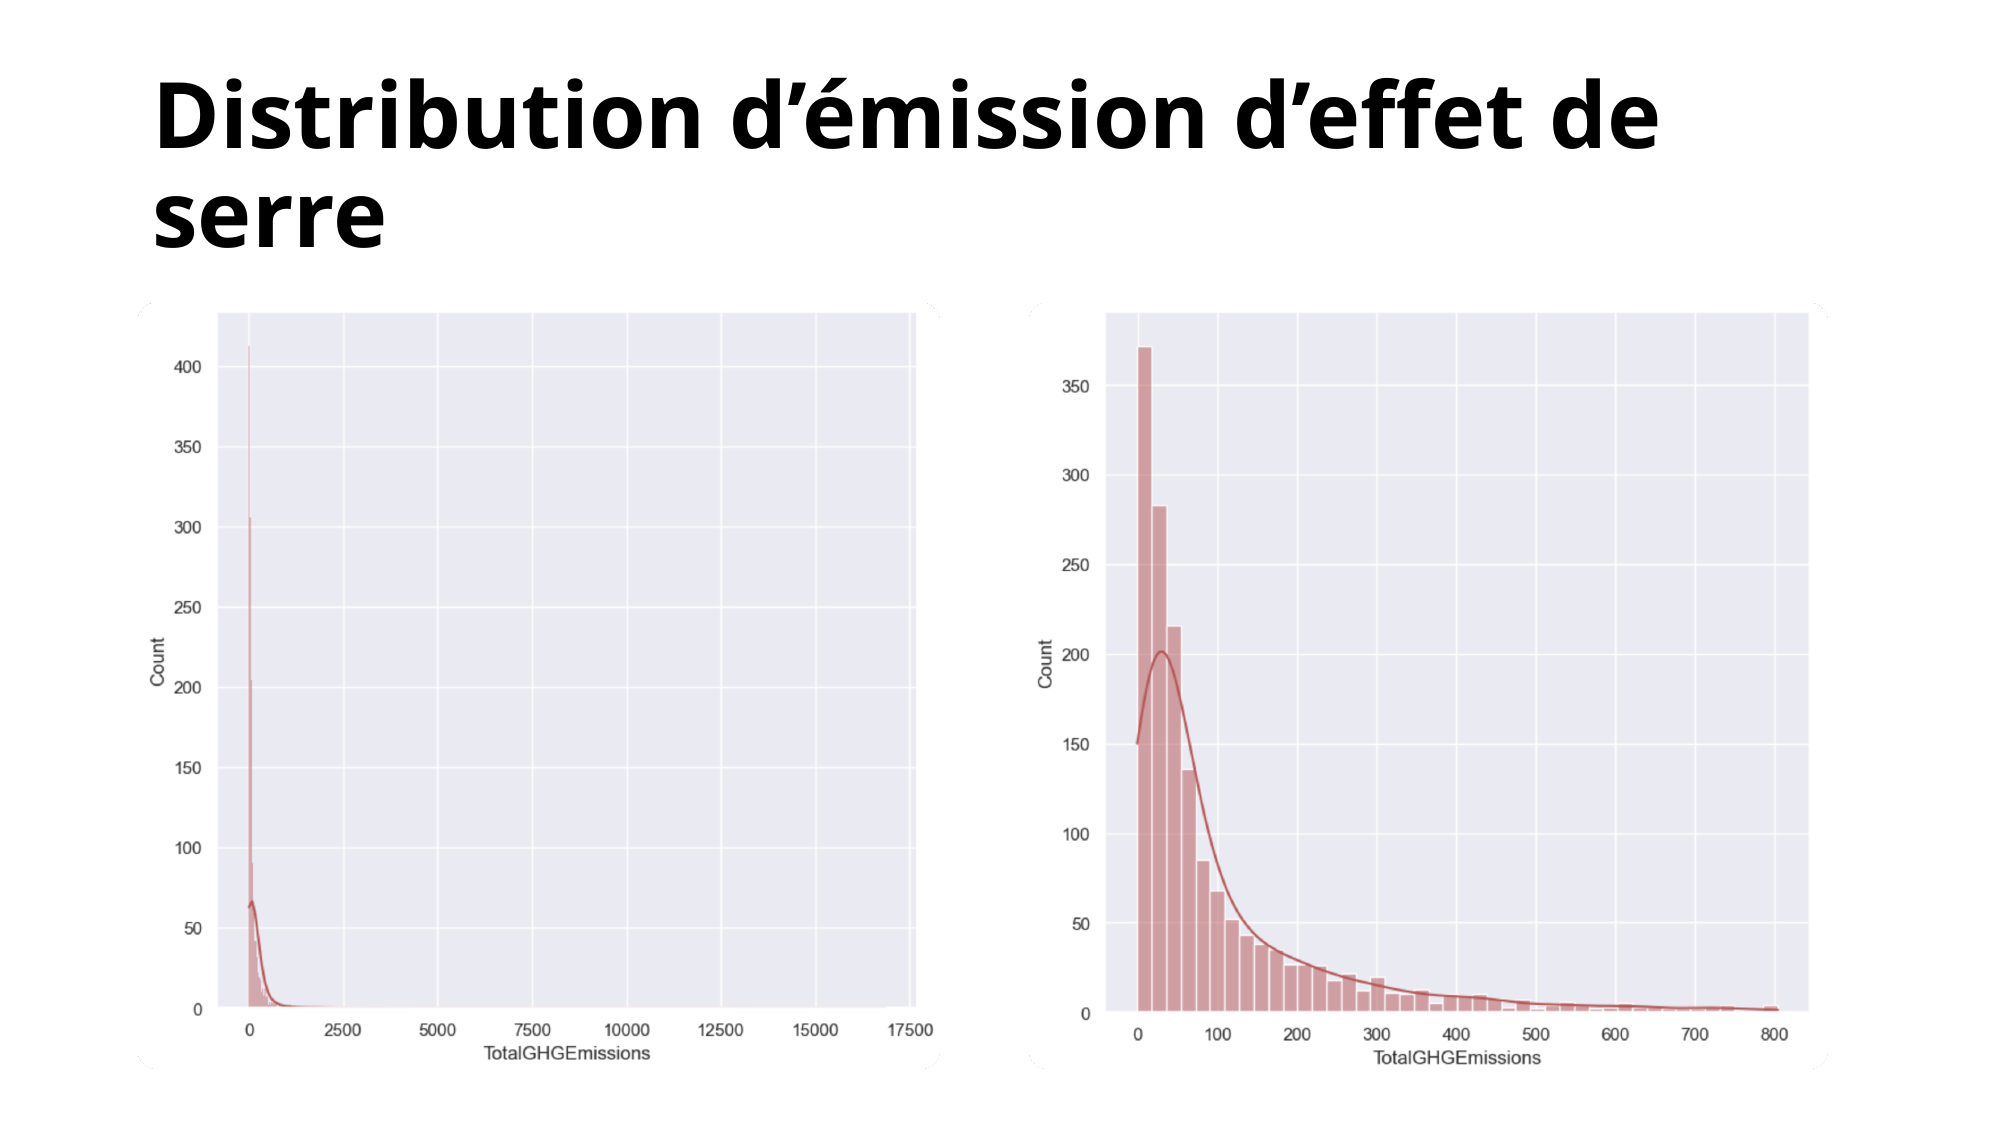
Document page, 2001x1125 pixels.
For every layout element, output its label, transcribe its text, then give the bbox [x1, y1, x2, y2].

title Distribution d’émission d’effet de serre [137, 59, 1863, 278]
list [1028, 302, 1829, 1070]
picture [136, 302, 941, 1070]
